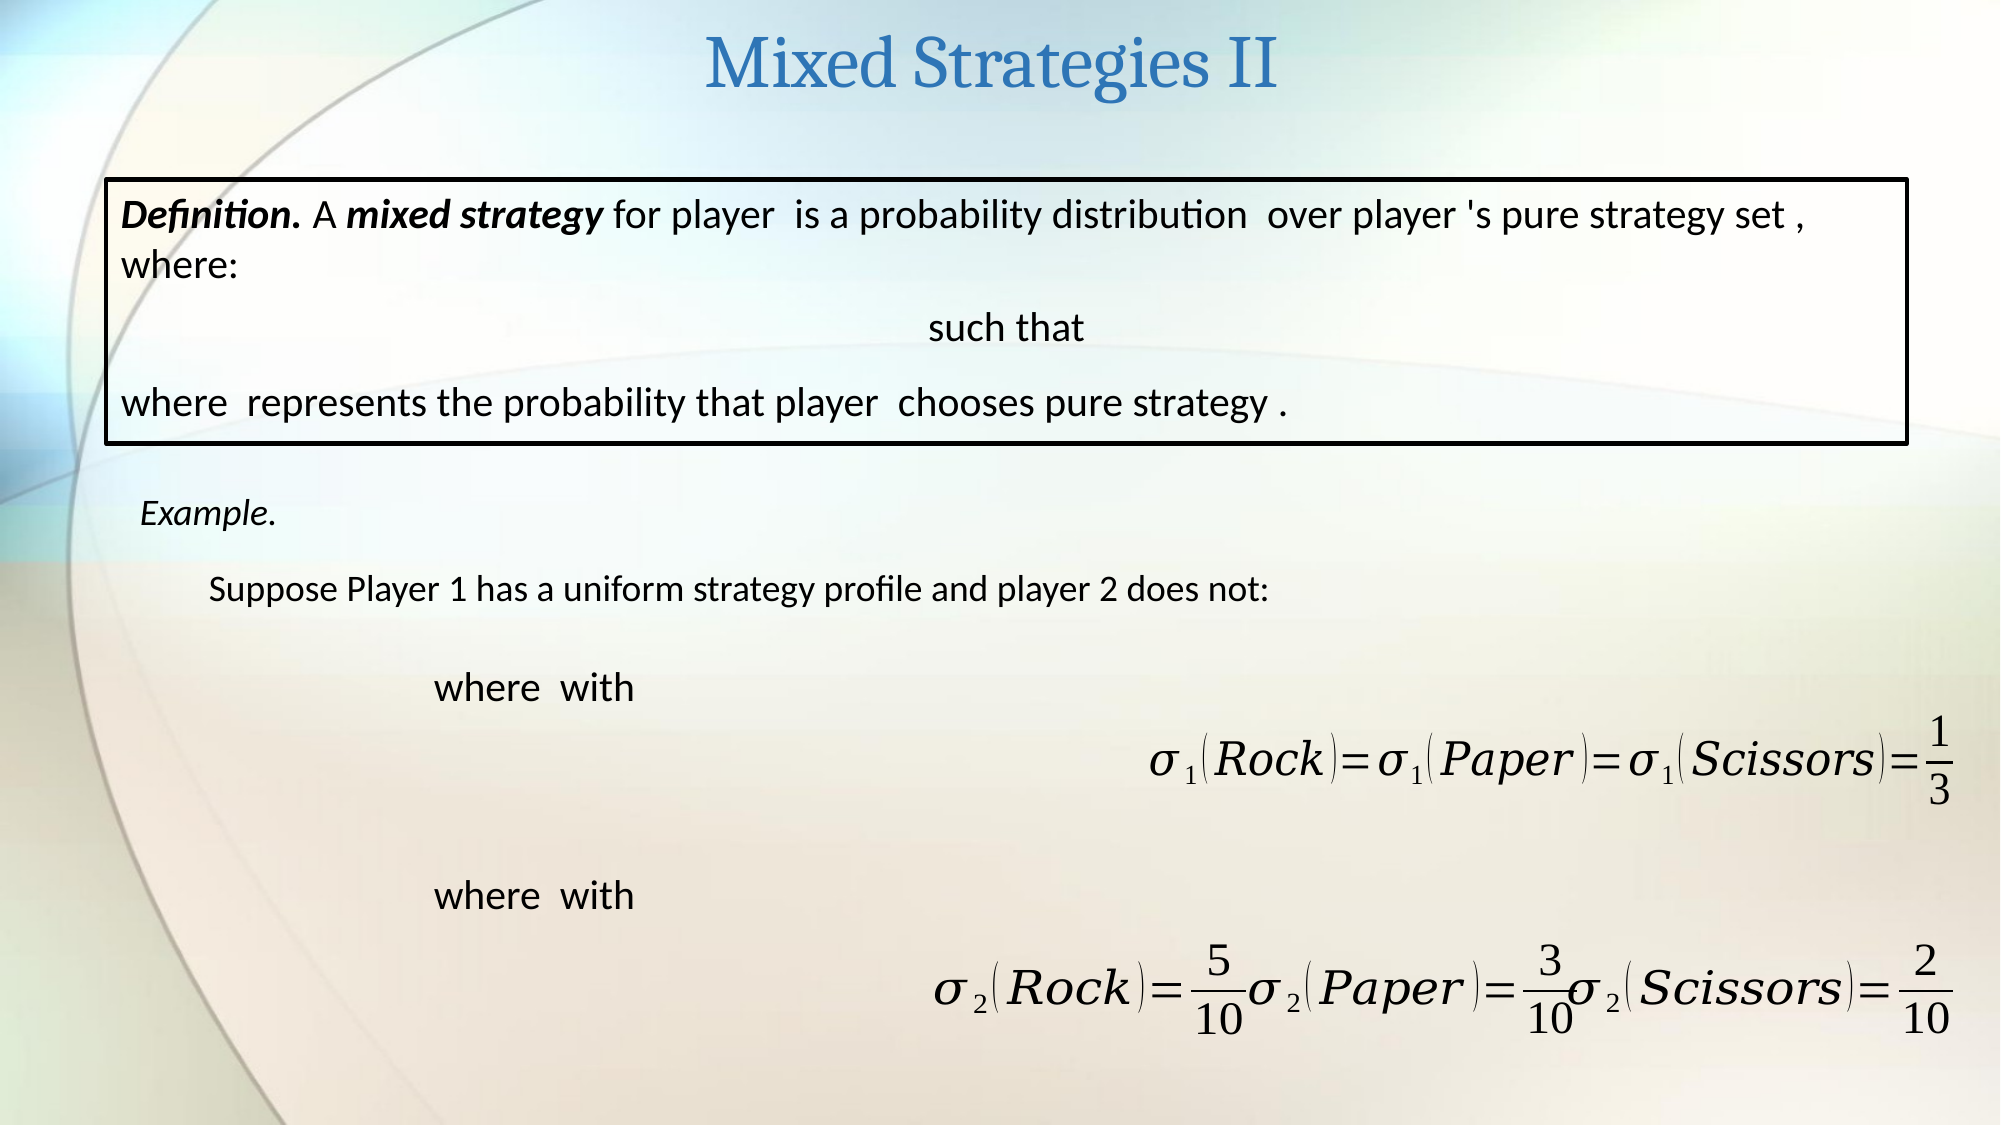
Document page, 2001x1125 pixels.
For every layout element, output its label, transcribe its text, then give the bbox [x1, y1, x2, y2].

picture [0, 0, 2001, 1125]
text_box Mixed Strategies II [77, 11, 1907, 105]
text_box Example. [124, 480, 302, 541]
text_box Suppose Player 1 has a uniform strategy profile and player 2 does not: [193, 556, 1306, 617]
